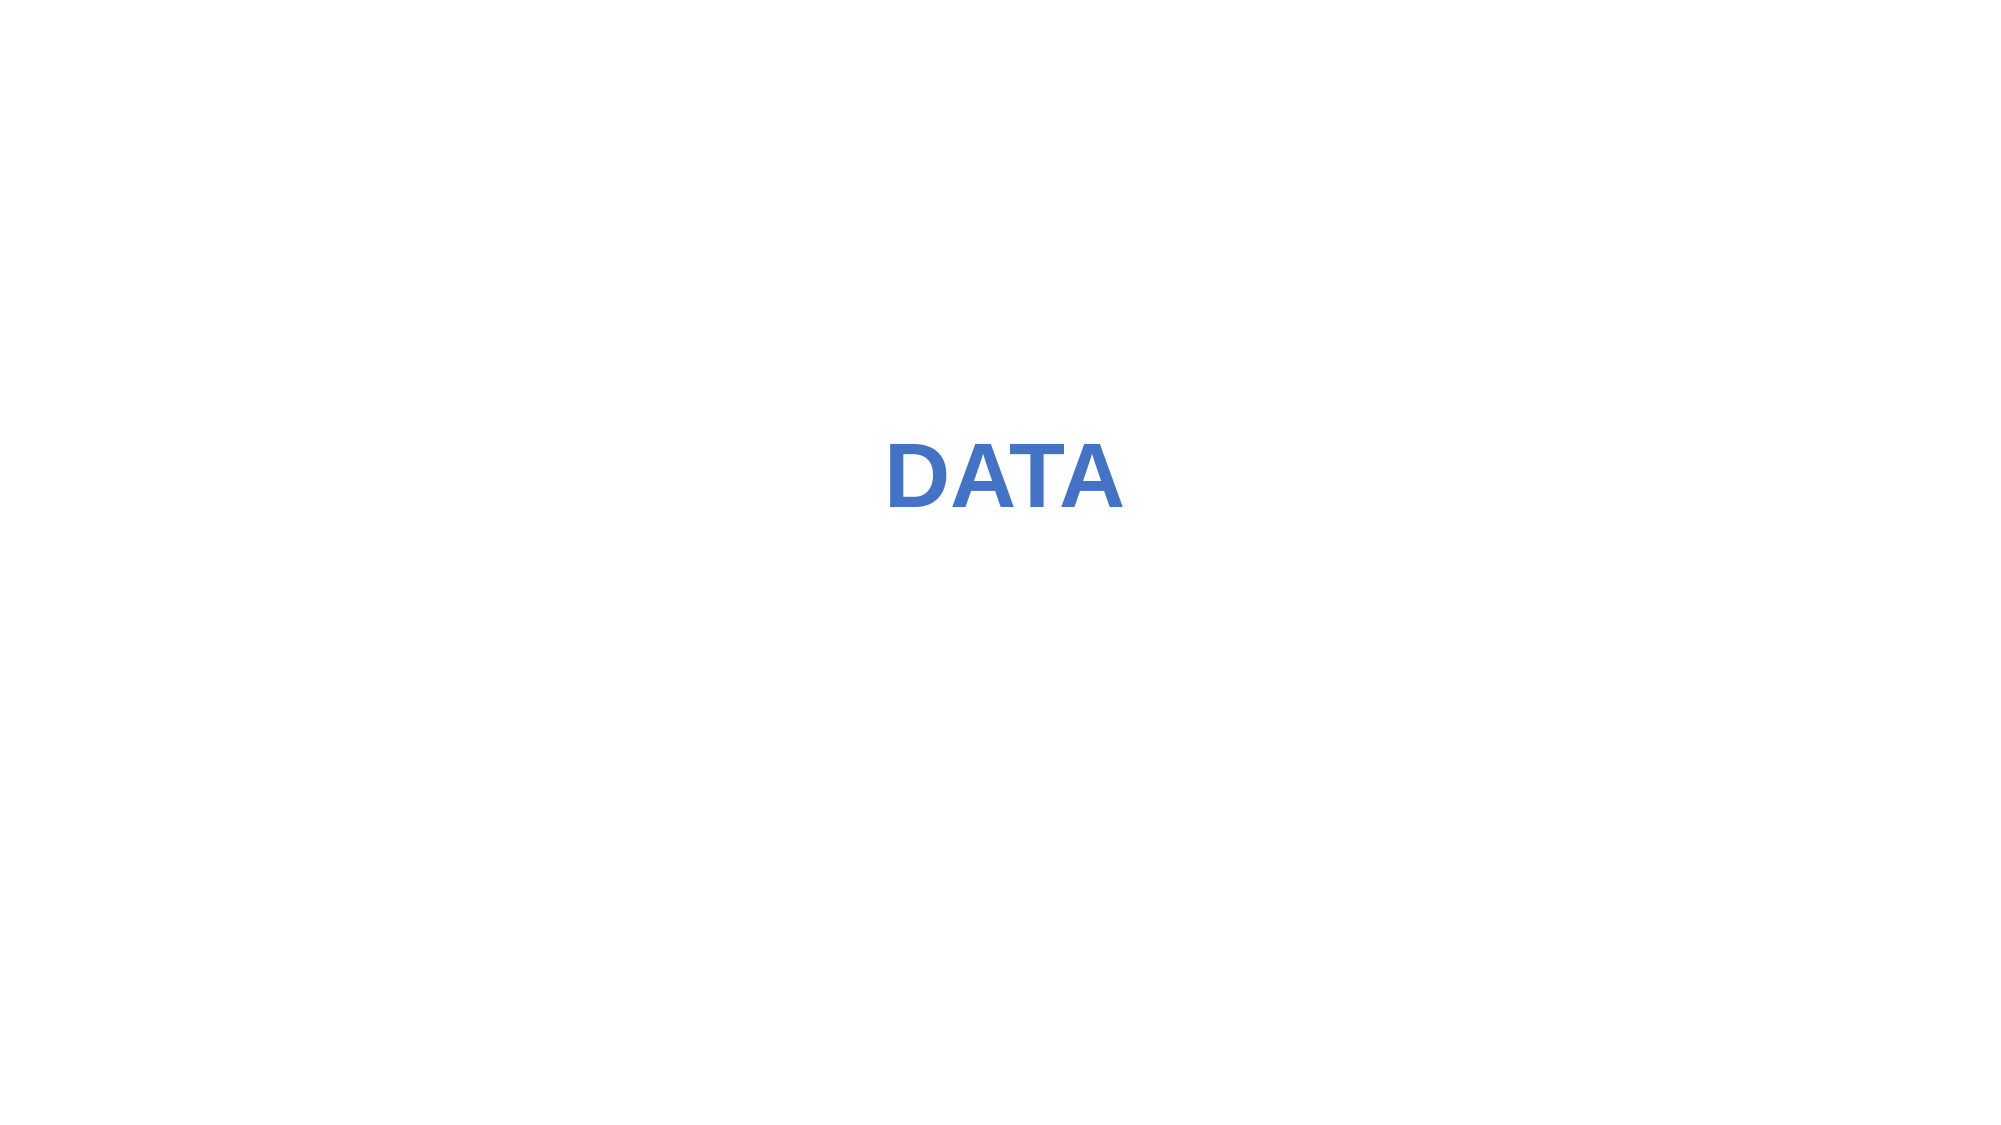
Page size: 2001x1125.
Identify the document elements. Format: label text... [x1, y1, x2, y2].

text_box DATA [869, 408, 1141, 533]
